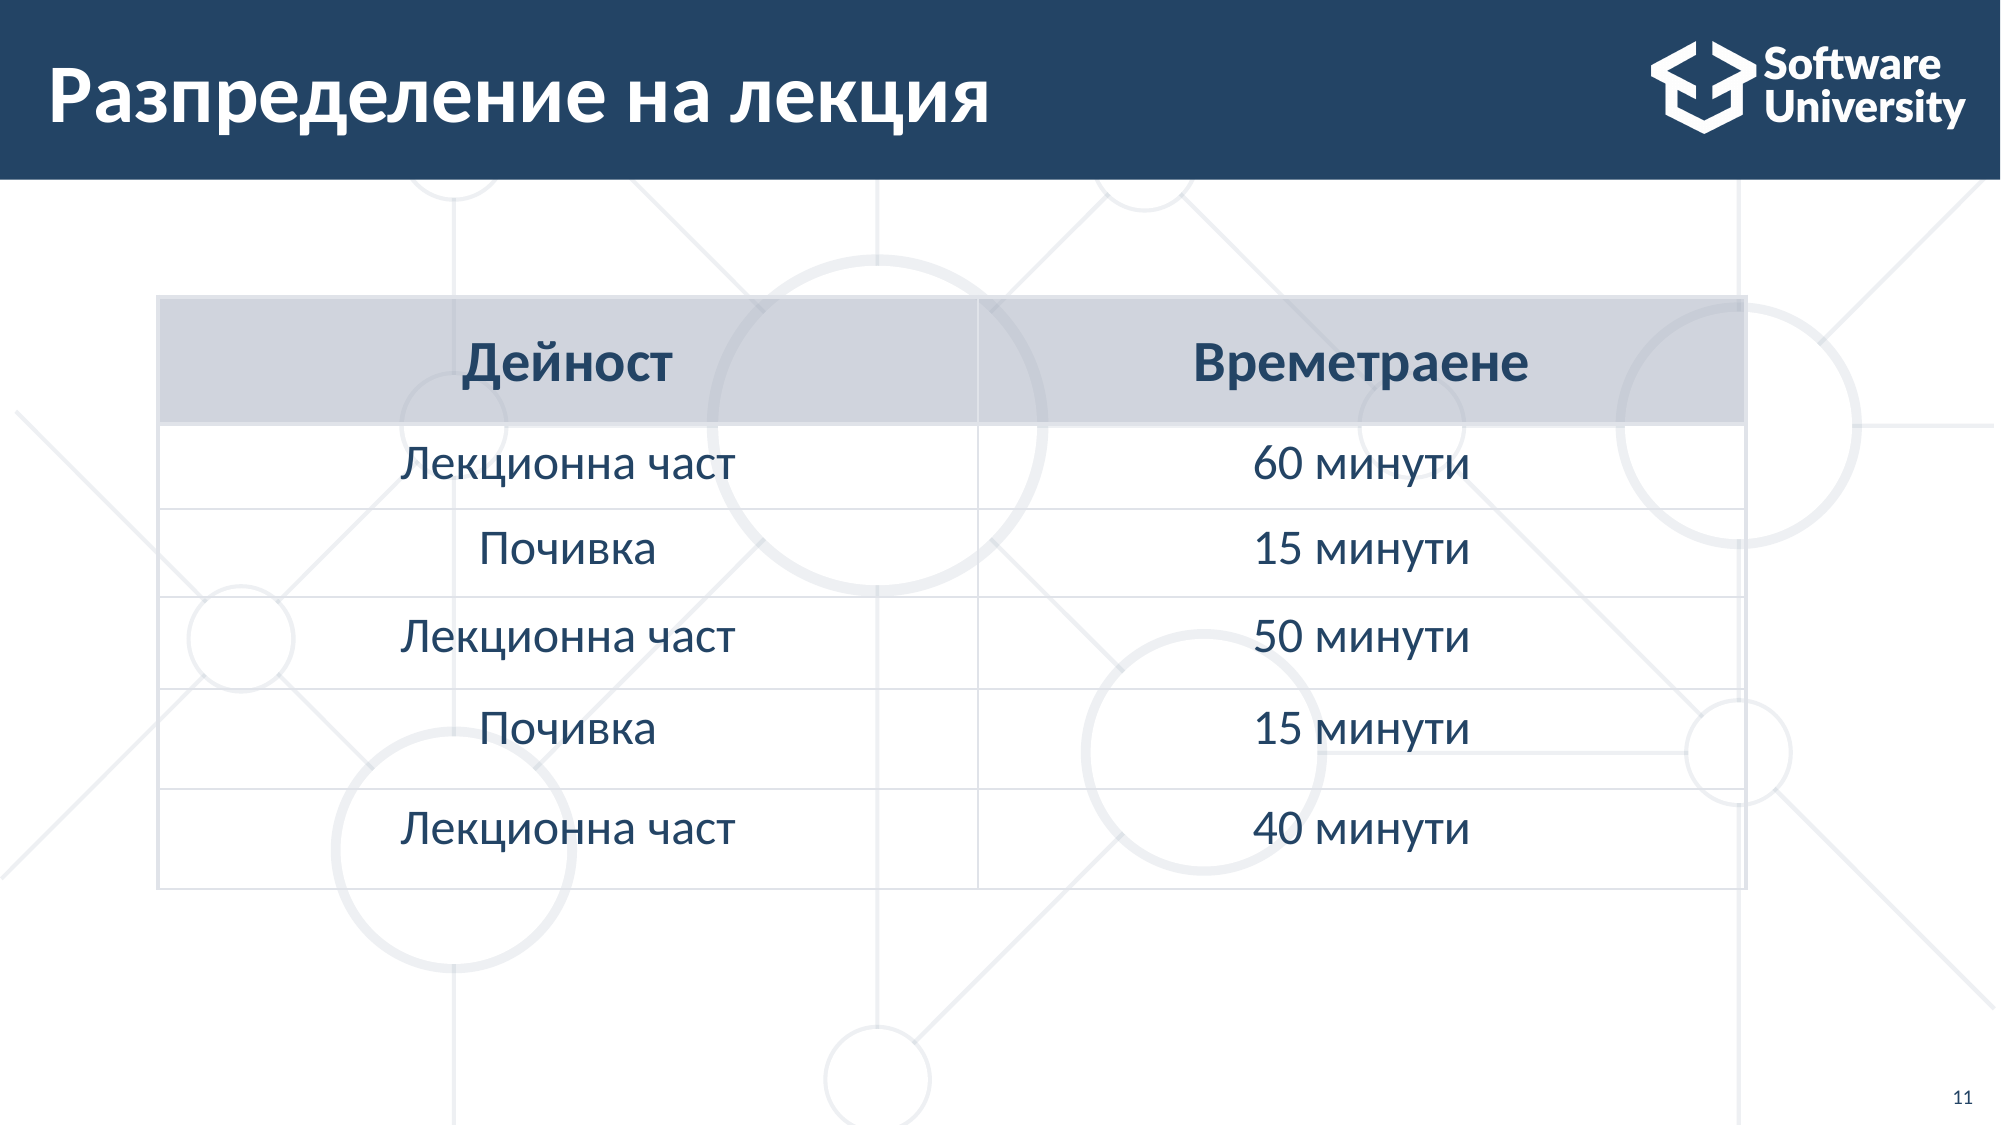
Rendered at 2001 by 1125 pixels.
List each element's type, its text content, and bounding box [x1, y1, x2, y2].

picture [1651, 41, 1966, 134]
table_header Дейност [160, 299, 977, 422]
slide_number 11 [1927, 1067, 1989, 1117]
table_cell Почивка [160, 690, 977, 788]
table_cell Почивка [160, 510, 977, 596]
table_cell Лекционна част [160, 790, 977, 888]
table_cell 40 минути [979, 790, 1744, 888]
table_cell Лекционна част [160, 426, 977, 508]
table_cell 50 минути [979, 598, 1744, 688]
table_cell 15 минути [979, 510, 1744, 596]
table_cell Лекционна част [160, 598, 977, 688]
table_cell 15 минути [979, 690, 1744, 788]
table_header Времетраене [979, 299, 1744, 422]
title Разпределение на лекция [31, 16, 1625, 162]
table_cell 60 минути [979, 426, 1744, 508]
